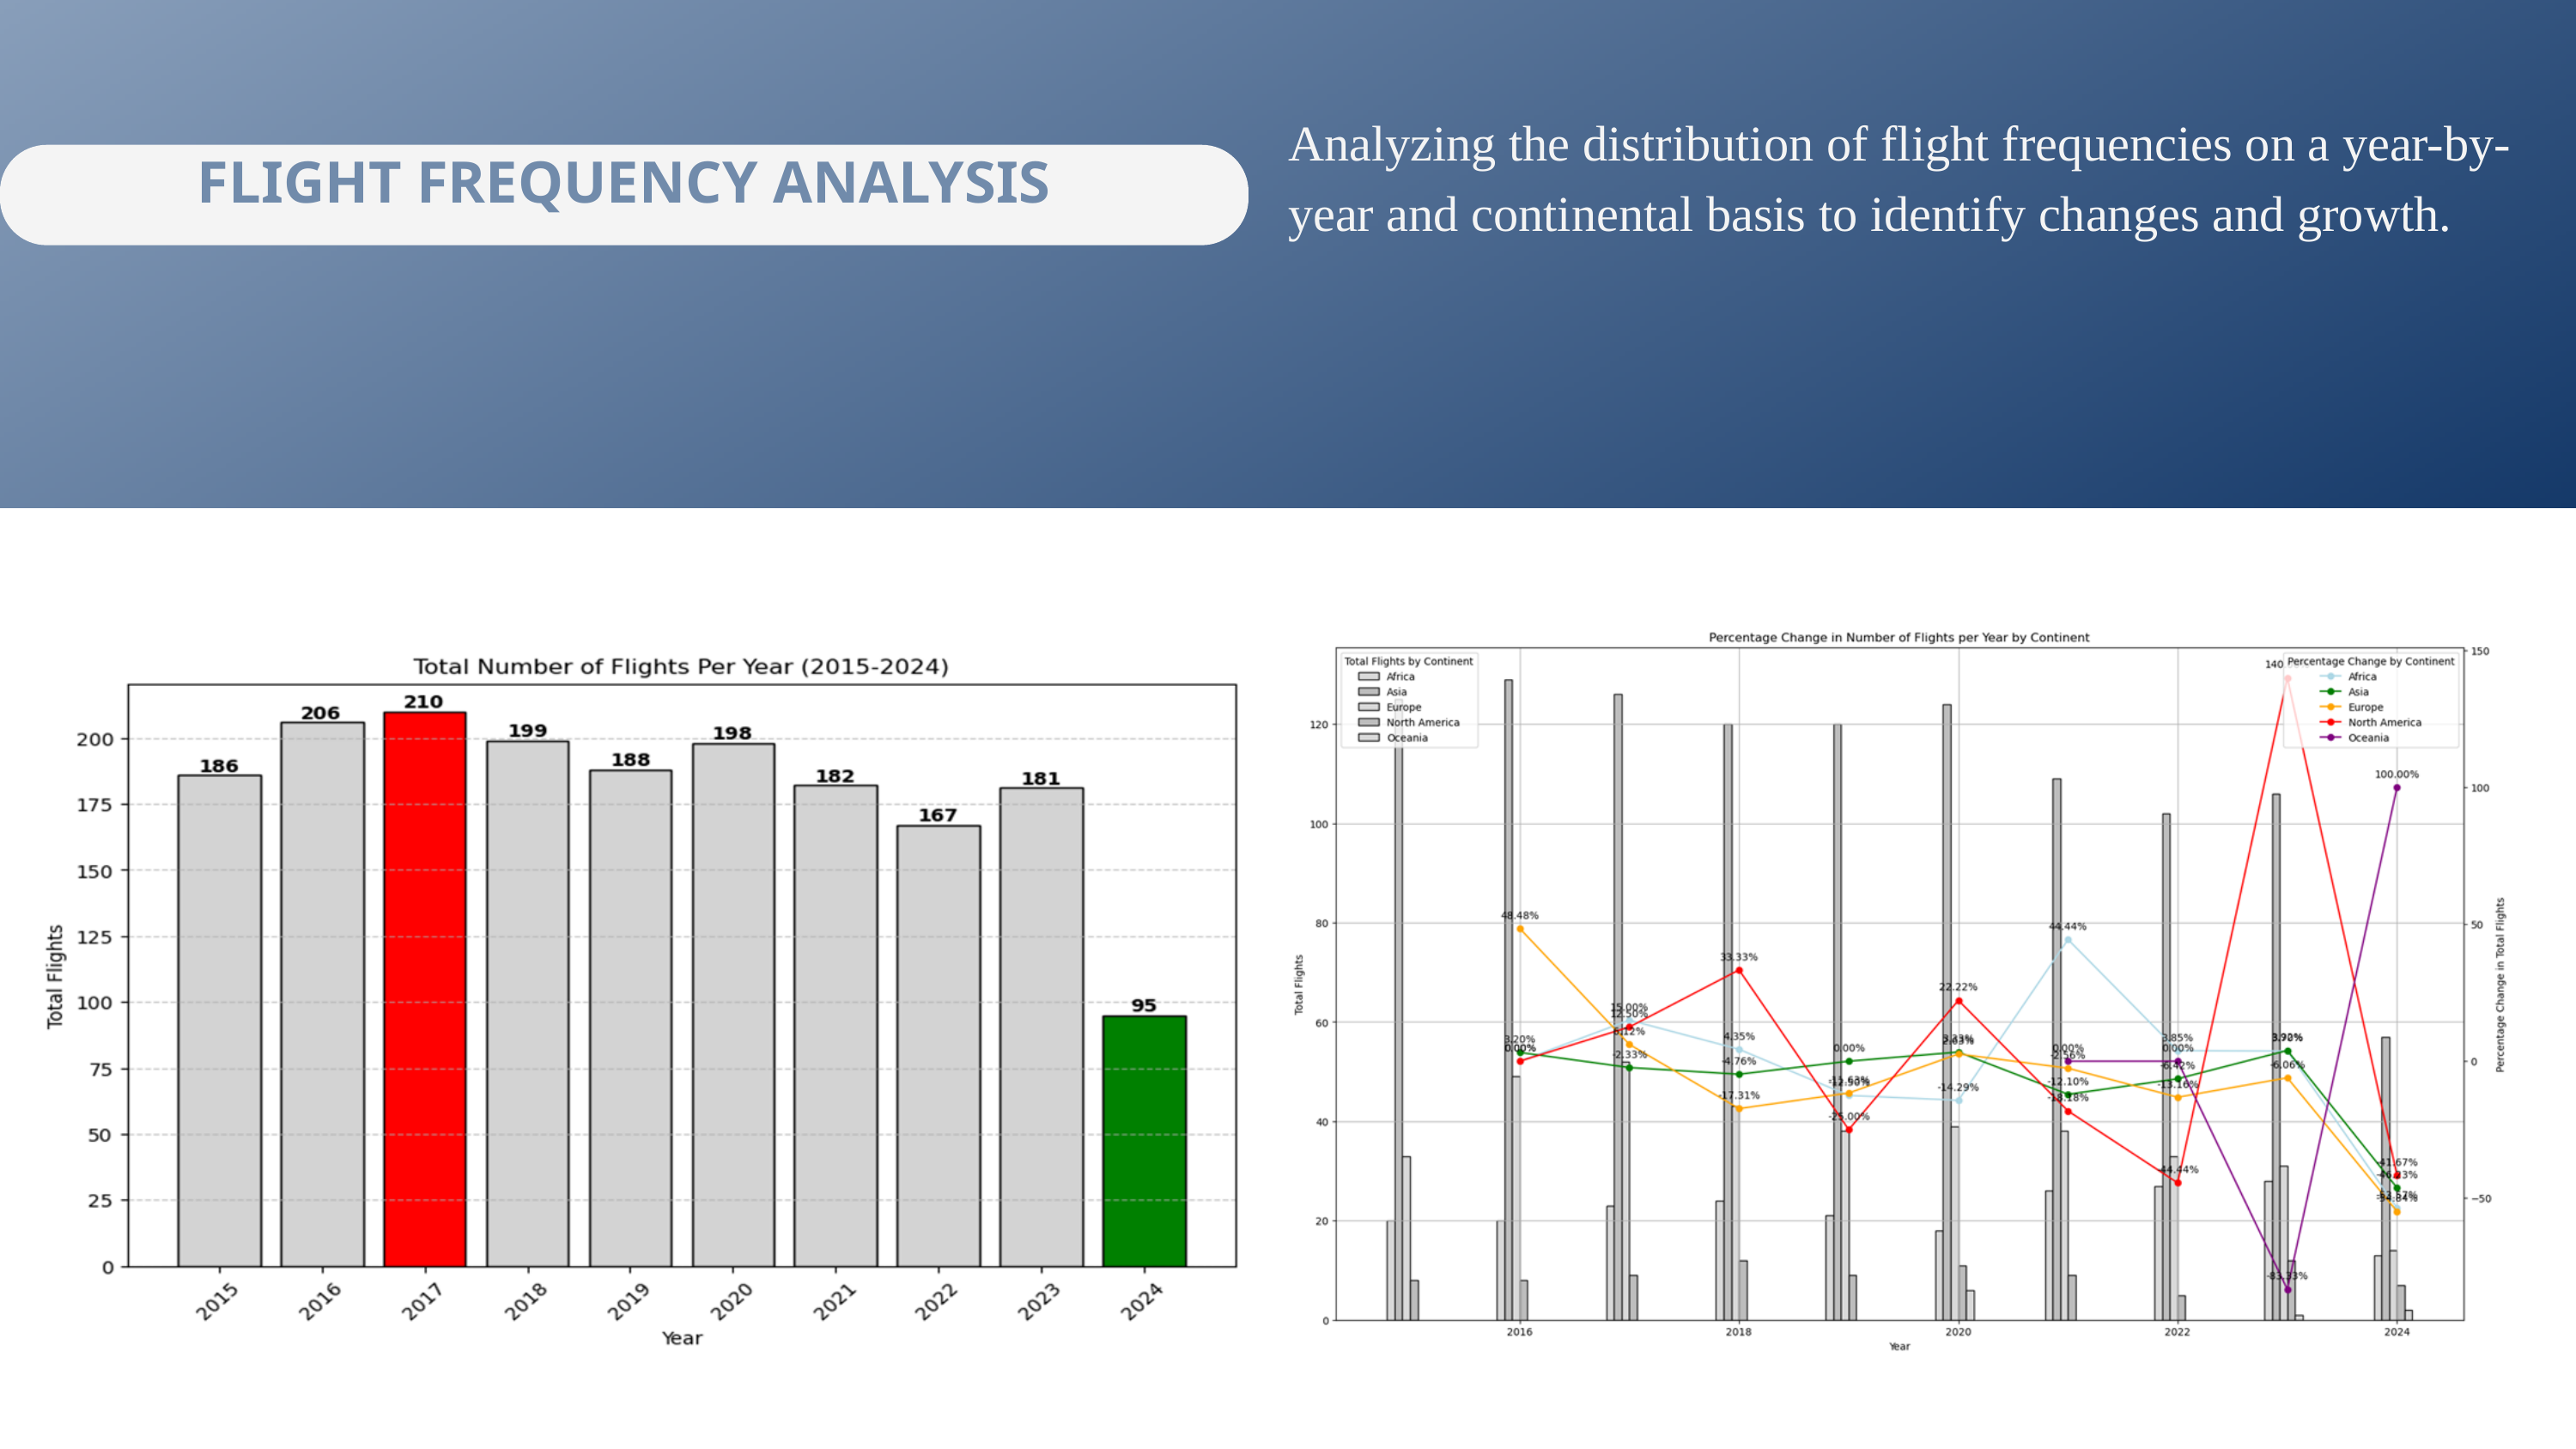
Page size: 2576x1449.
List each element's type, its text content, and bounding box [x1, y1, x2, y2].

text_box Analyzing the distribution of flight frequencies on a year-by-year and continental basis to identify changes and growth. [1287, 100, 2537, 241]
text_box [1287, 626, 2513, 1360]
text_box [0, 0, 2576, 508]
text_box [33, 646, 1249, 1360]
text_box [0, 144, 1249, 246]
